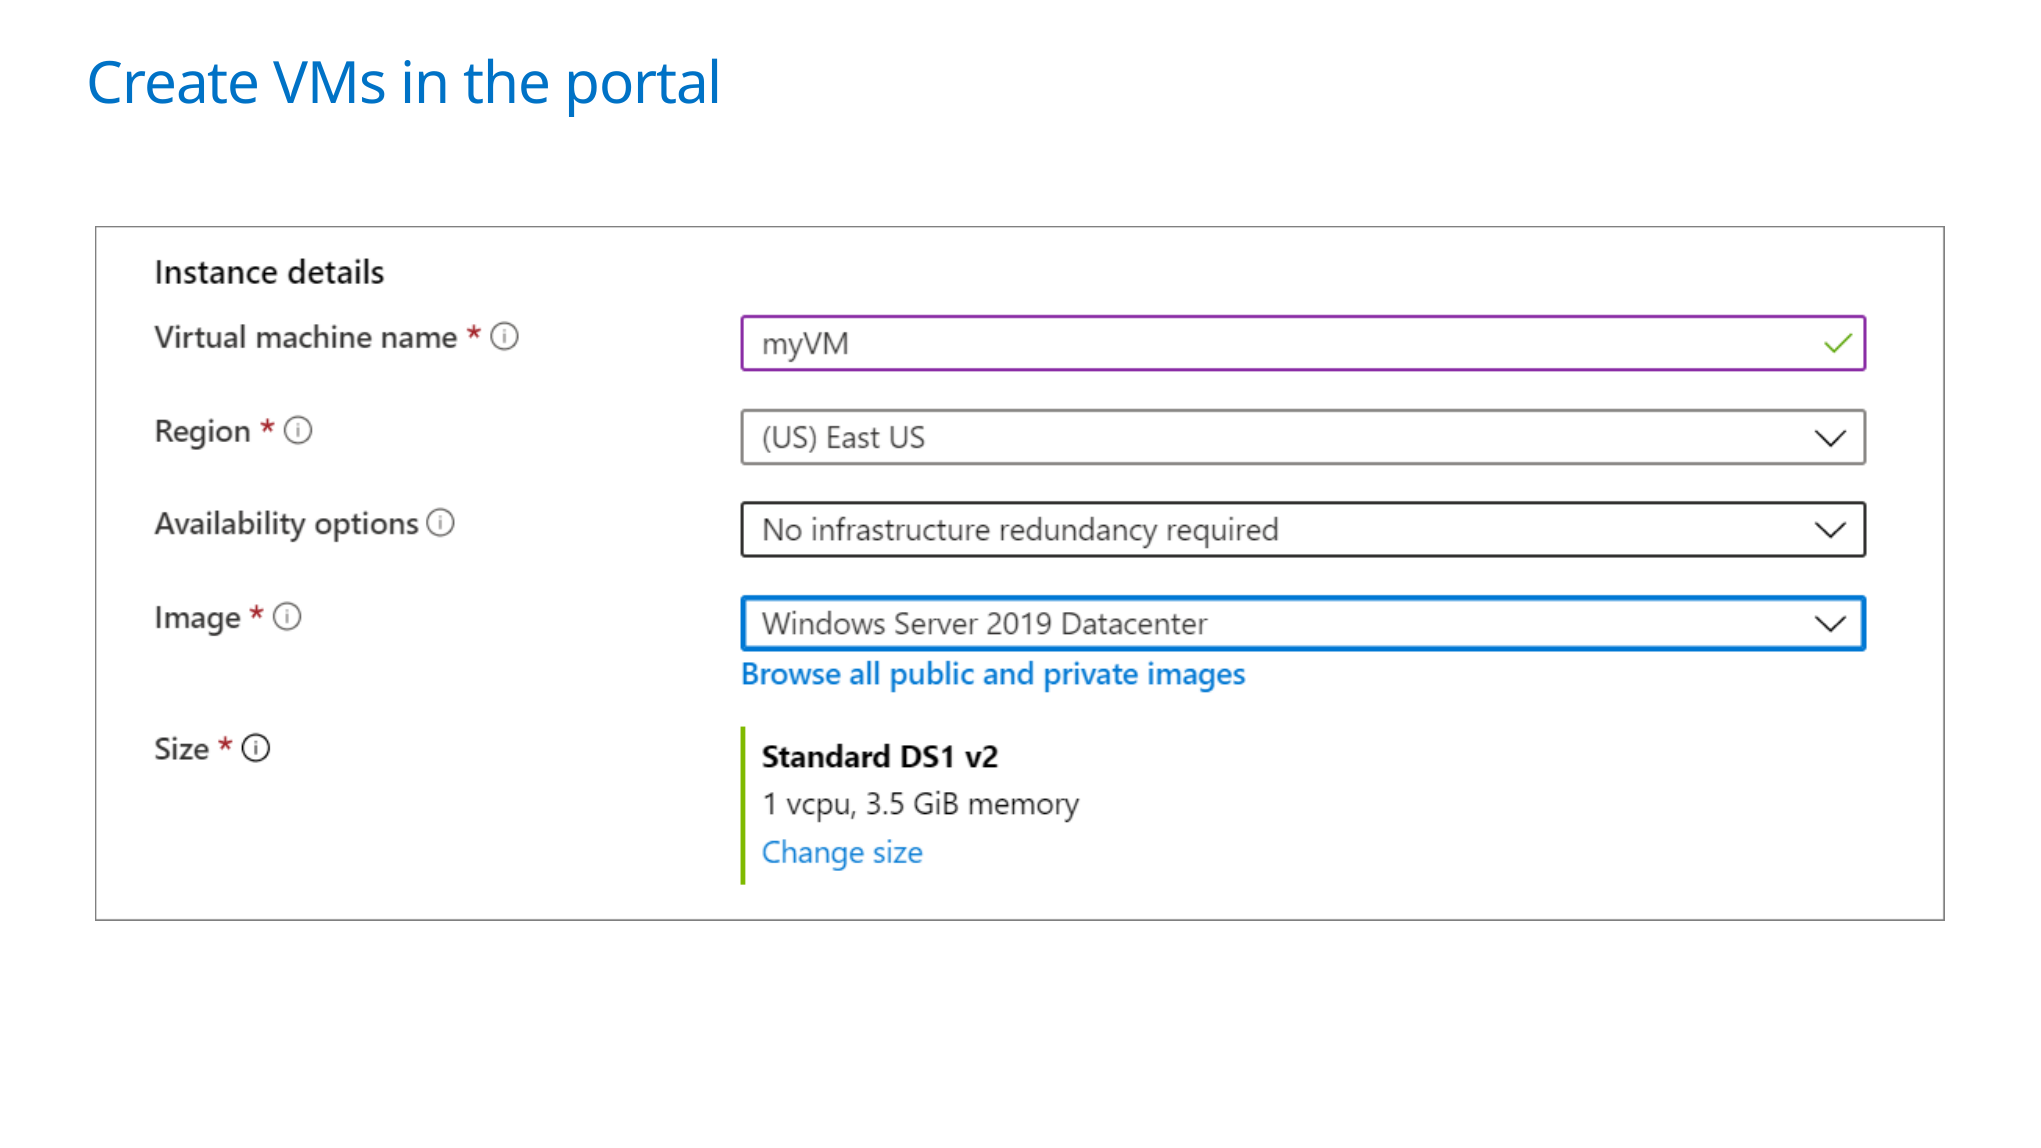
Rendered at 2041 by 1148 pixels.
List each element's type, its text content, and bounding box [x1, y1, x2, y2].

title Create VMs in the portal [86, 38, 1953, 164]
picture [95, 226, 1945, 921]
